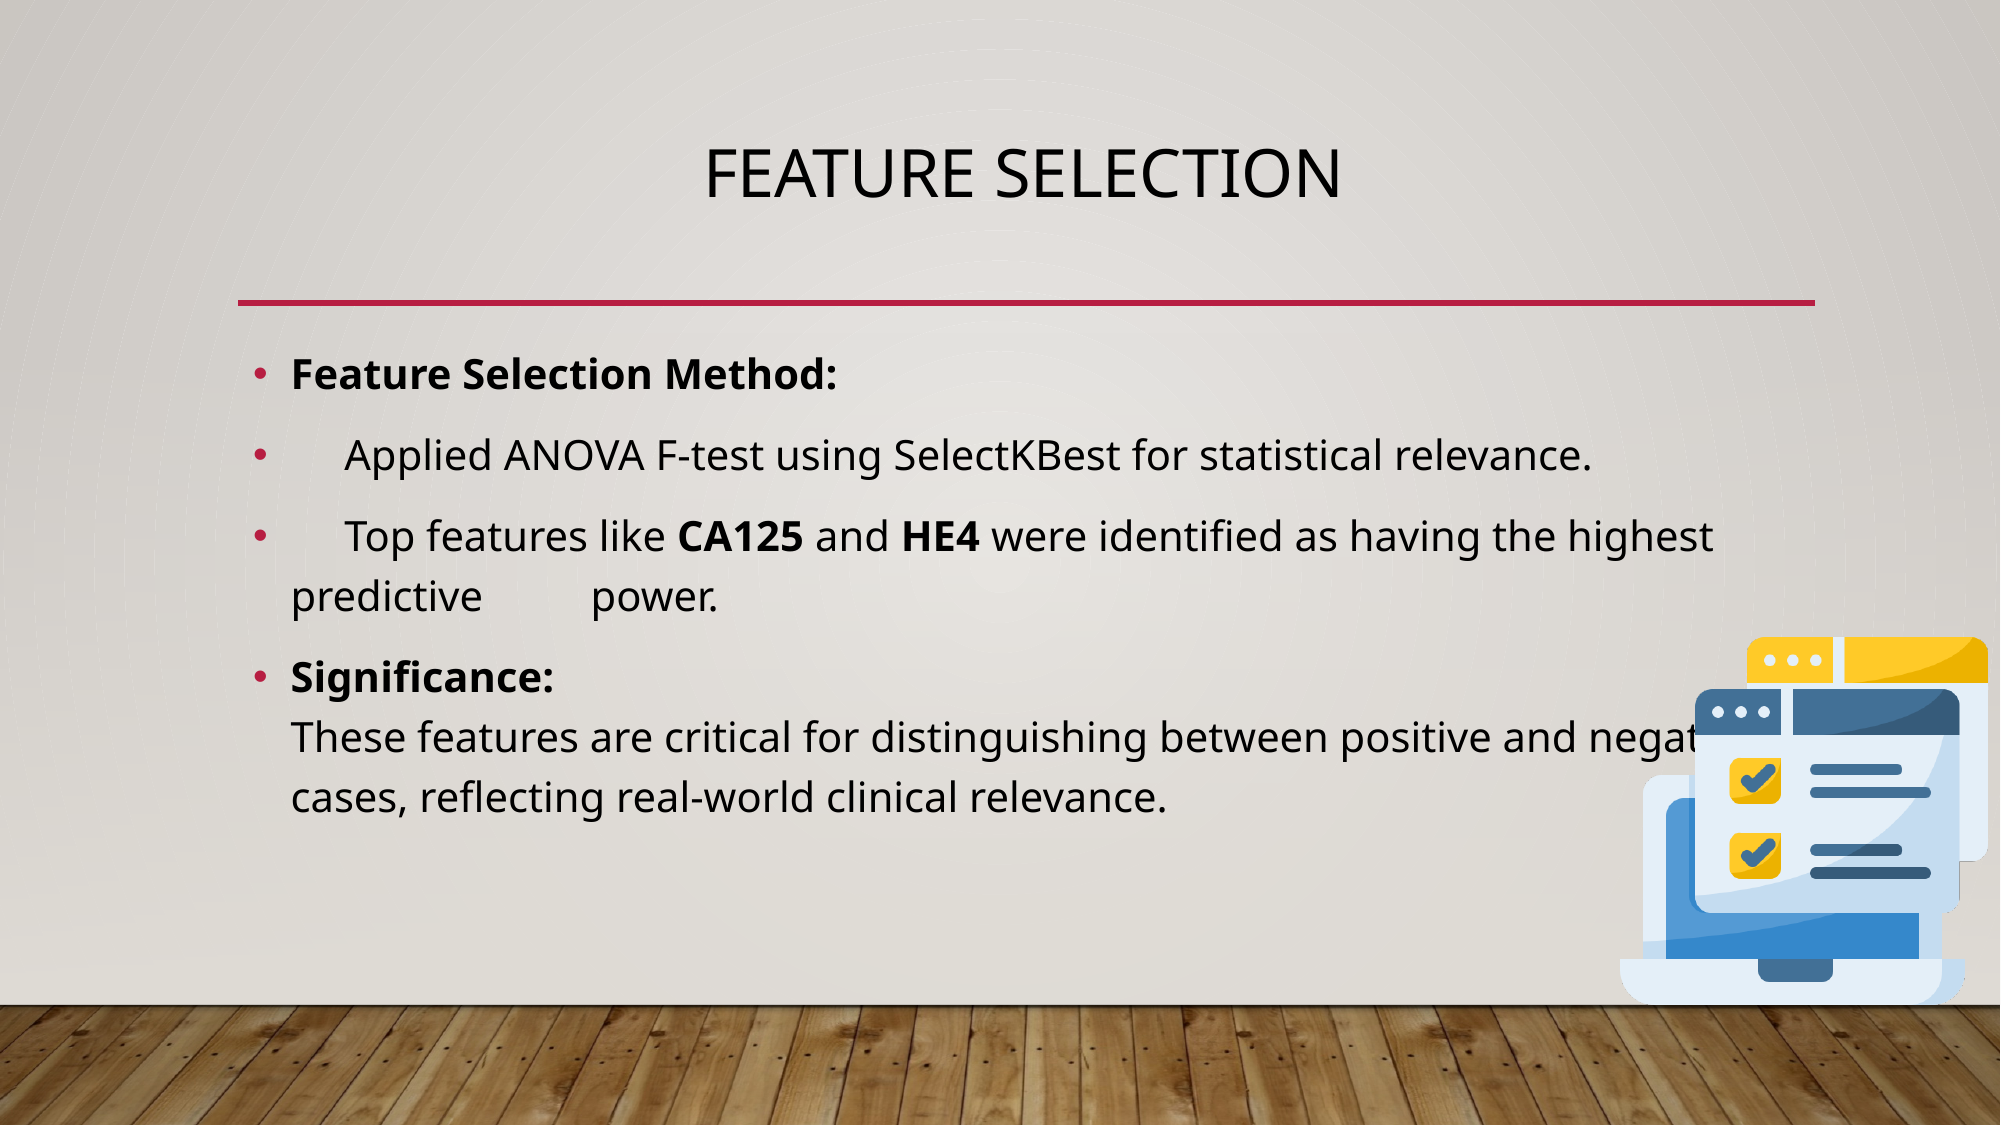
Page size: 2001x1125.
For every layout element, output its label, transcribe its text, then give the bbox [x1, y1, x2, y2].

list Feature Selection Method: Applied ANOVA F-test using SelectKBest for statistical relevance. Top features like CA125 and HE4 were identified as having the highest predictive power. Significance: These features are critical for distinguishing between positive and negative cases, reflecting real-world clinical relevance. [238, 330, 1814, 897]
title Feature Selection [238, 131, 1814, 305]
picture [0, 636, 2000, 1125]
